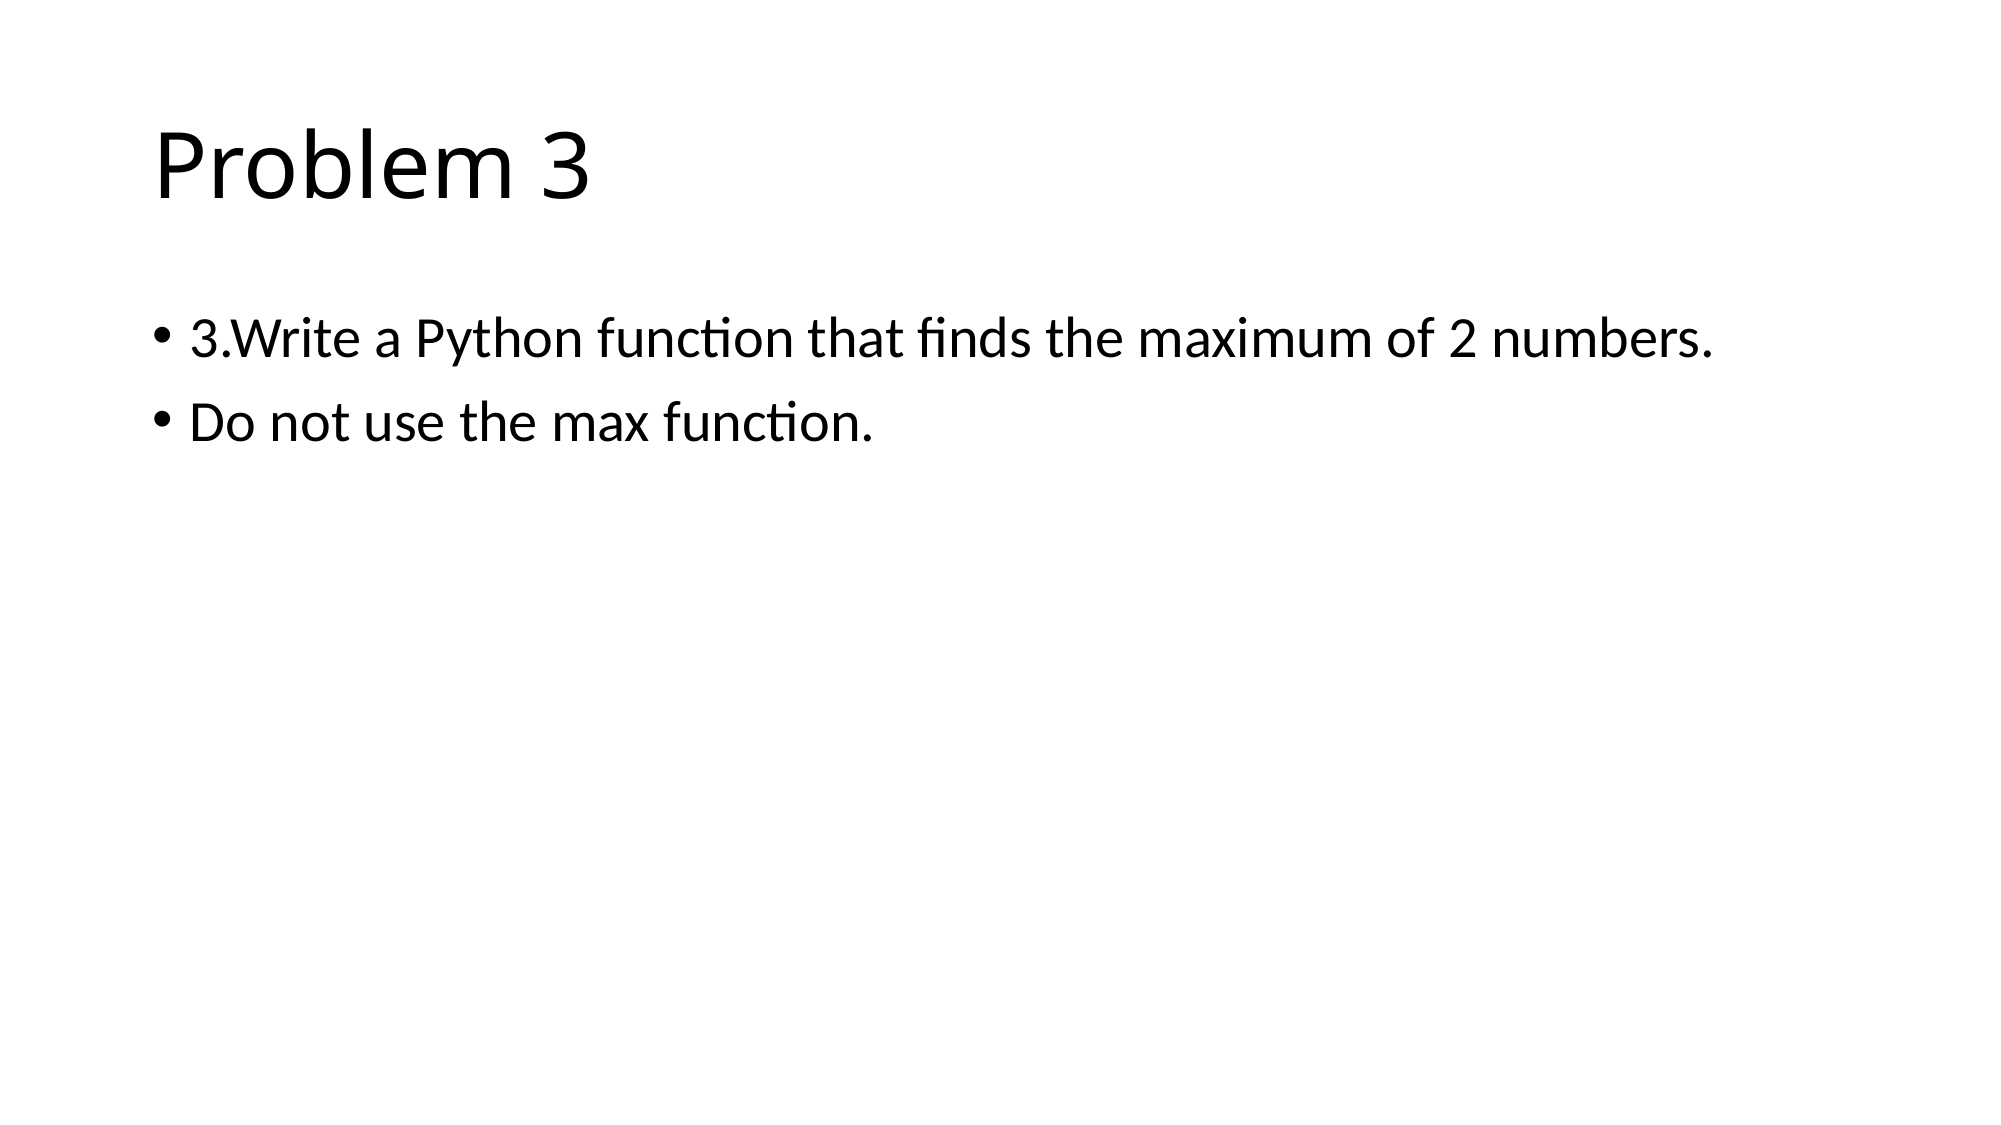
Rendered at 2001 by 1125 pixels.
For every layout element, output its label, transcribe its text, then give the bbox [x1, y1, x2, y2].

title Problem 3 [137, 59, 1863, 278]
list 3.Write a Python function that finds the maximum of 2 numbers. ﻿Do not use the max function. [137, 299, 1863, 1014]
